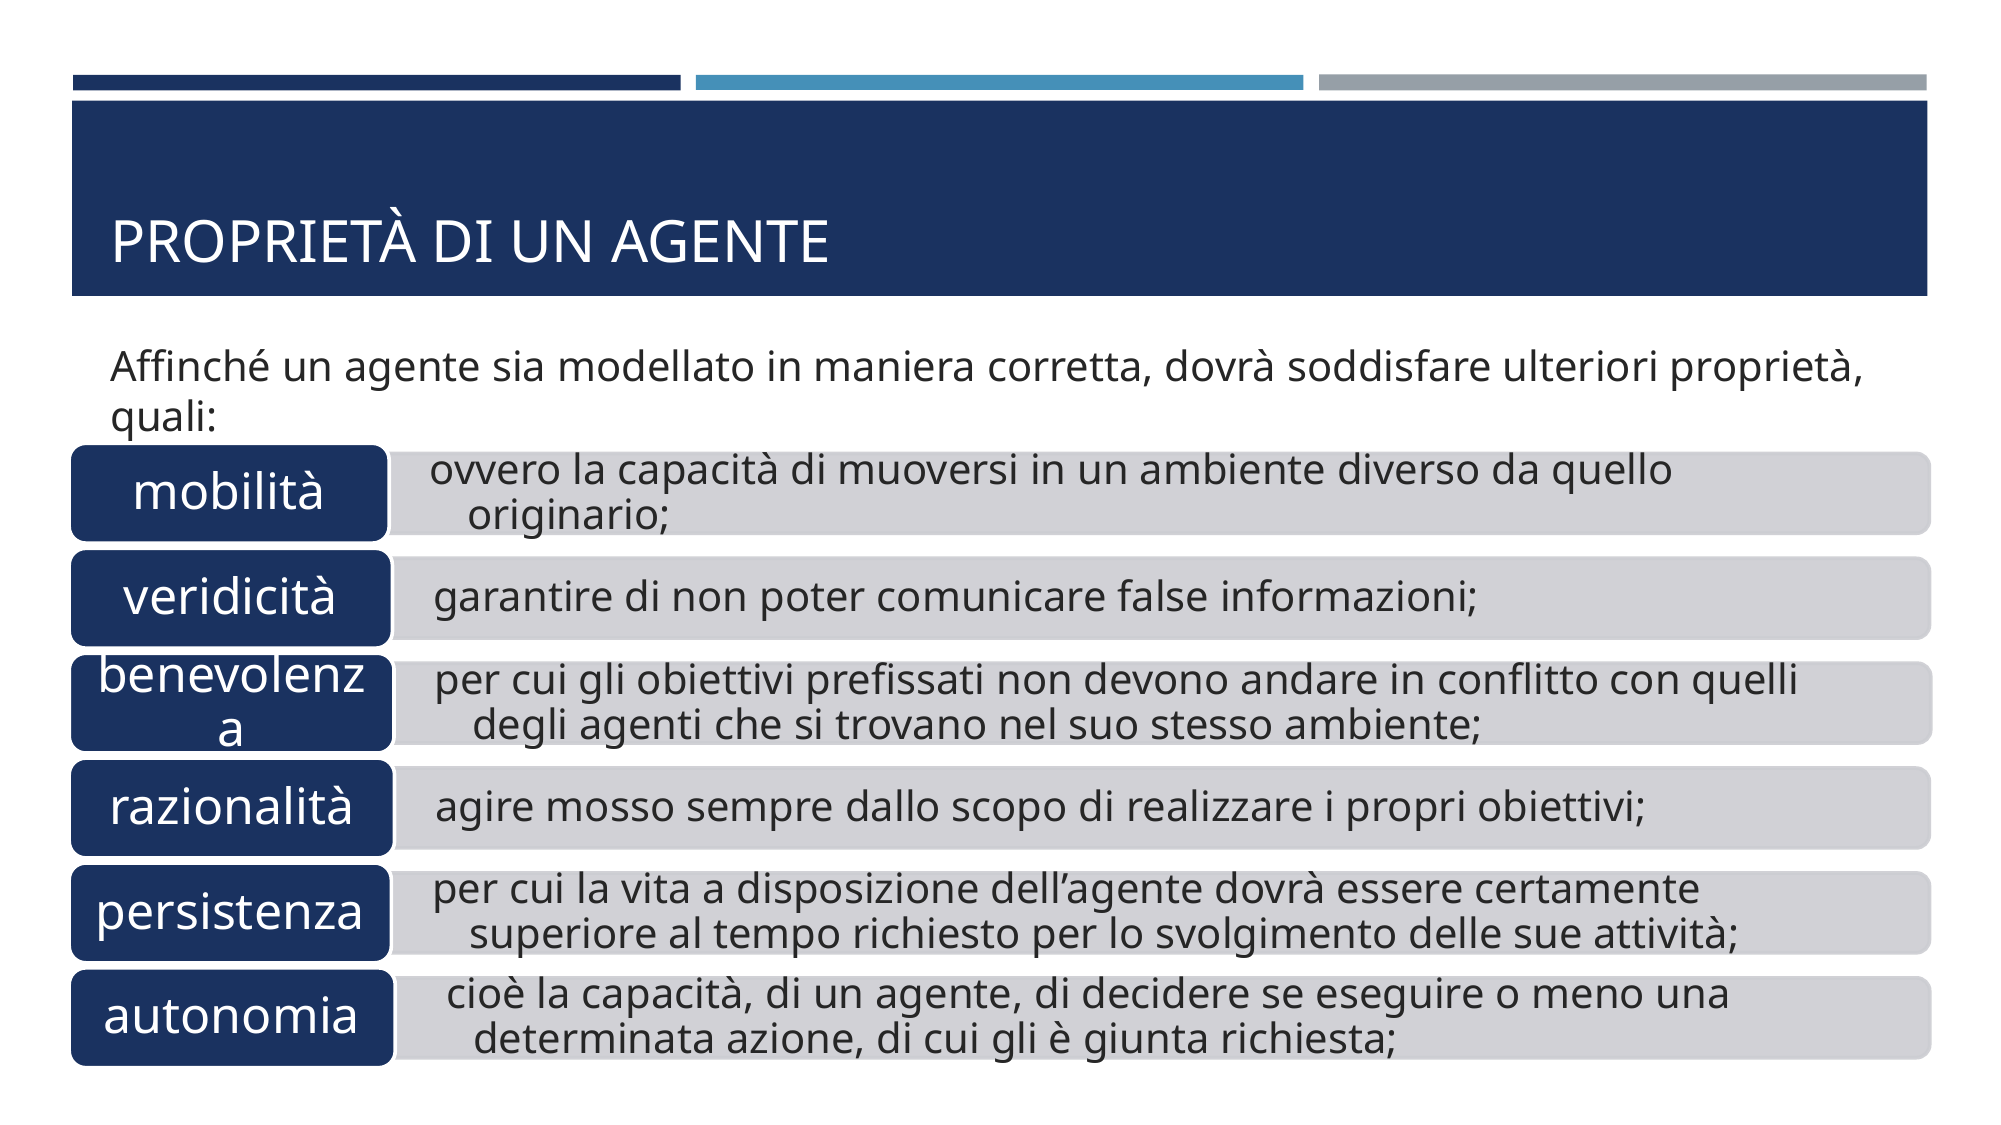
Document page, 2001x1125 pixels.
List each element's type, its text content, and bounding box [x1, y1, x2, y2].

text_box Affinché un agente sia modellato in maniera corretta, dovrà soddisfare ulteriori proprietà, quali: [95, 332, 1905, 443]
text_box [69, 443, 1931, 1068]
title Proprietà di un agente [95, 115, 1905, 282]
